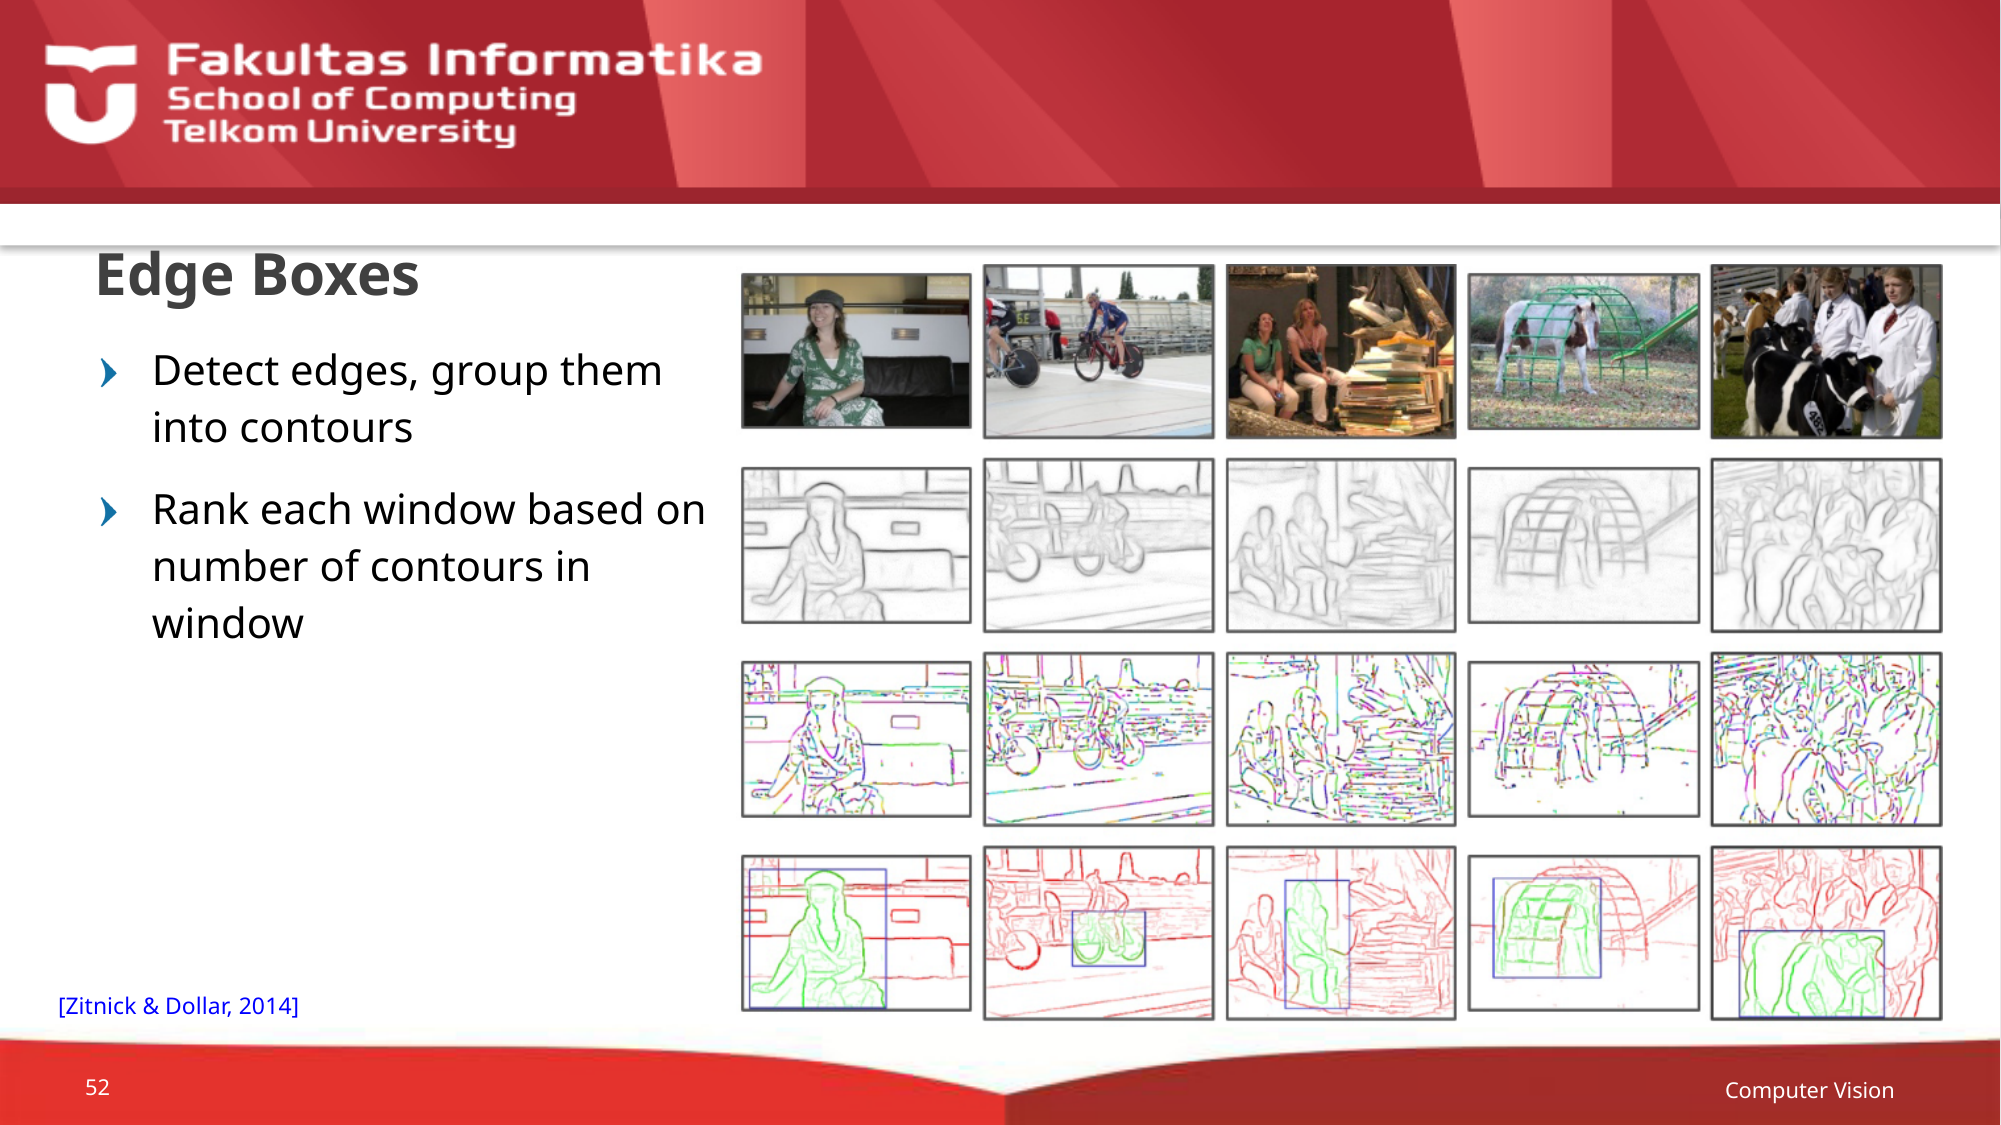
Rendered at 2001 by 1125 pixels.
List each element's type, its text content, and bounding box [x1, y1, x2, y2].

picture [0, 0, 2001, 1125]
picture [95, 488, 120, 528]
title Edge Boxes [79, 219, 1901, 325]
list Computer Vision [1185, 1058, 1911, 1119]
text_box [Zitnick & Dollar, 2014] [43, 984, 491, 1027]
list Detect edges, group them into contours Rank each window based on number of contours in window [80, 329, 730, 990]
slide_number 52 [85, 1058, 164, 1119]
picture [95, 349, 120, 389]
